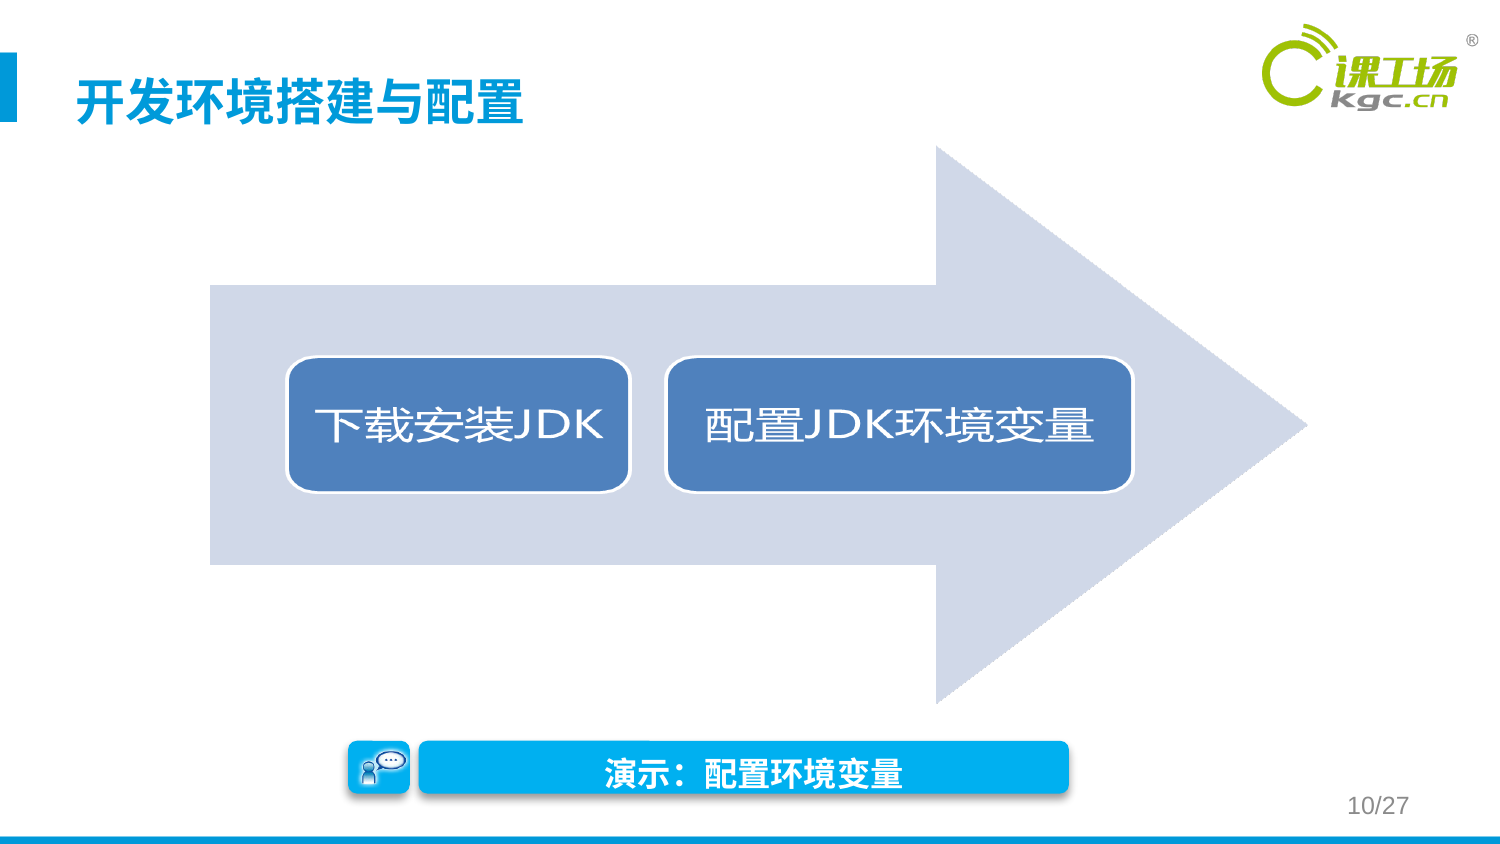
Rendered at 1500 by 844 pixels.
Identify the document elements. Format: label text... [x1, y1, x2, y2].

text_box 开发环境搭建与配置 [74, 33, 1425, 175]
slide_number 10/27 [1074, 782, 1425, 828]
picture [0, 0, 1500, 836]
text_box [347, 740, 1070, 802]
